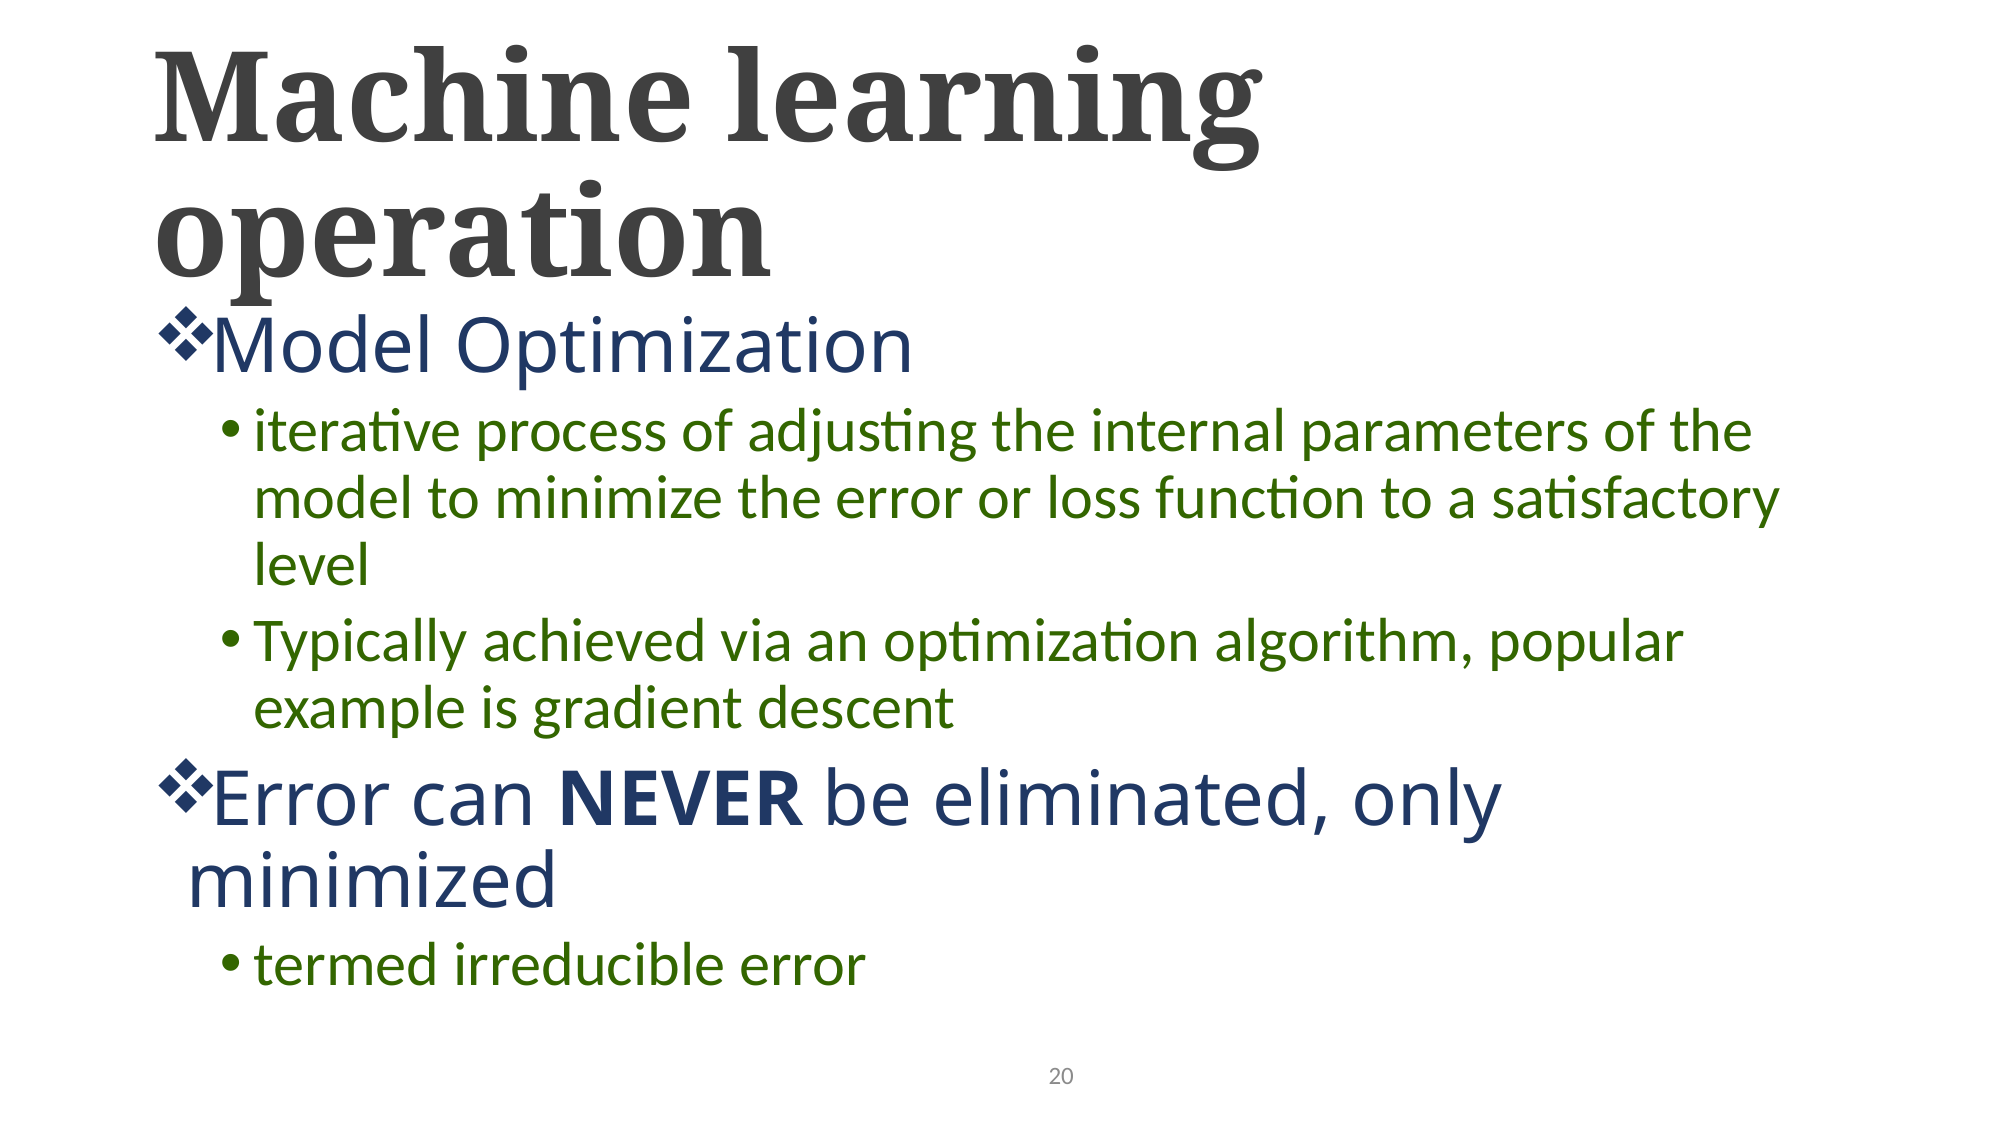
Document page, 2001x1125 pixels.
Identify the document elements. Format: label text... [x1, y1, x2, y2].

slide_number 20 [639, 1044, 1089, 1105]
title Machine learning operation [137, 59, 1863, 278]
list Model Optimization iterative process of adjusting the internal parameters of the model to minimize the error or loss function to a satisfactory level Typically achieved via an optimization algorithm, popular example is gradient descent Error can NEVER be eliminated, only minimized termed irreducible error [137, 299, 1863, 1014]
